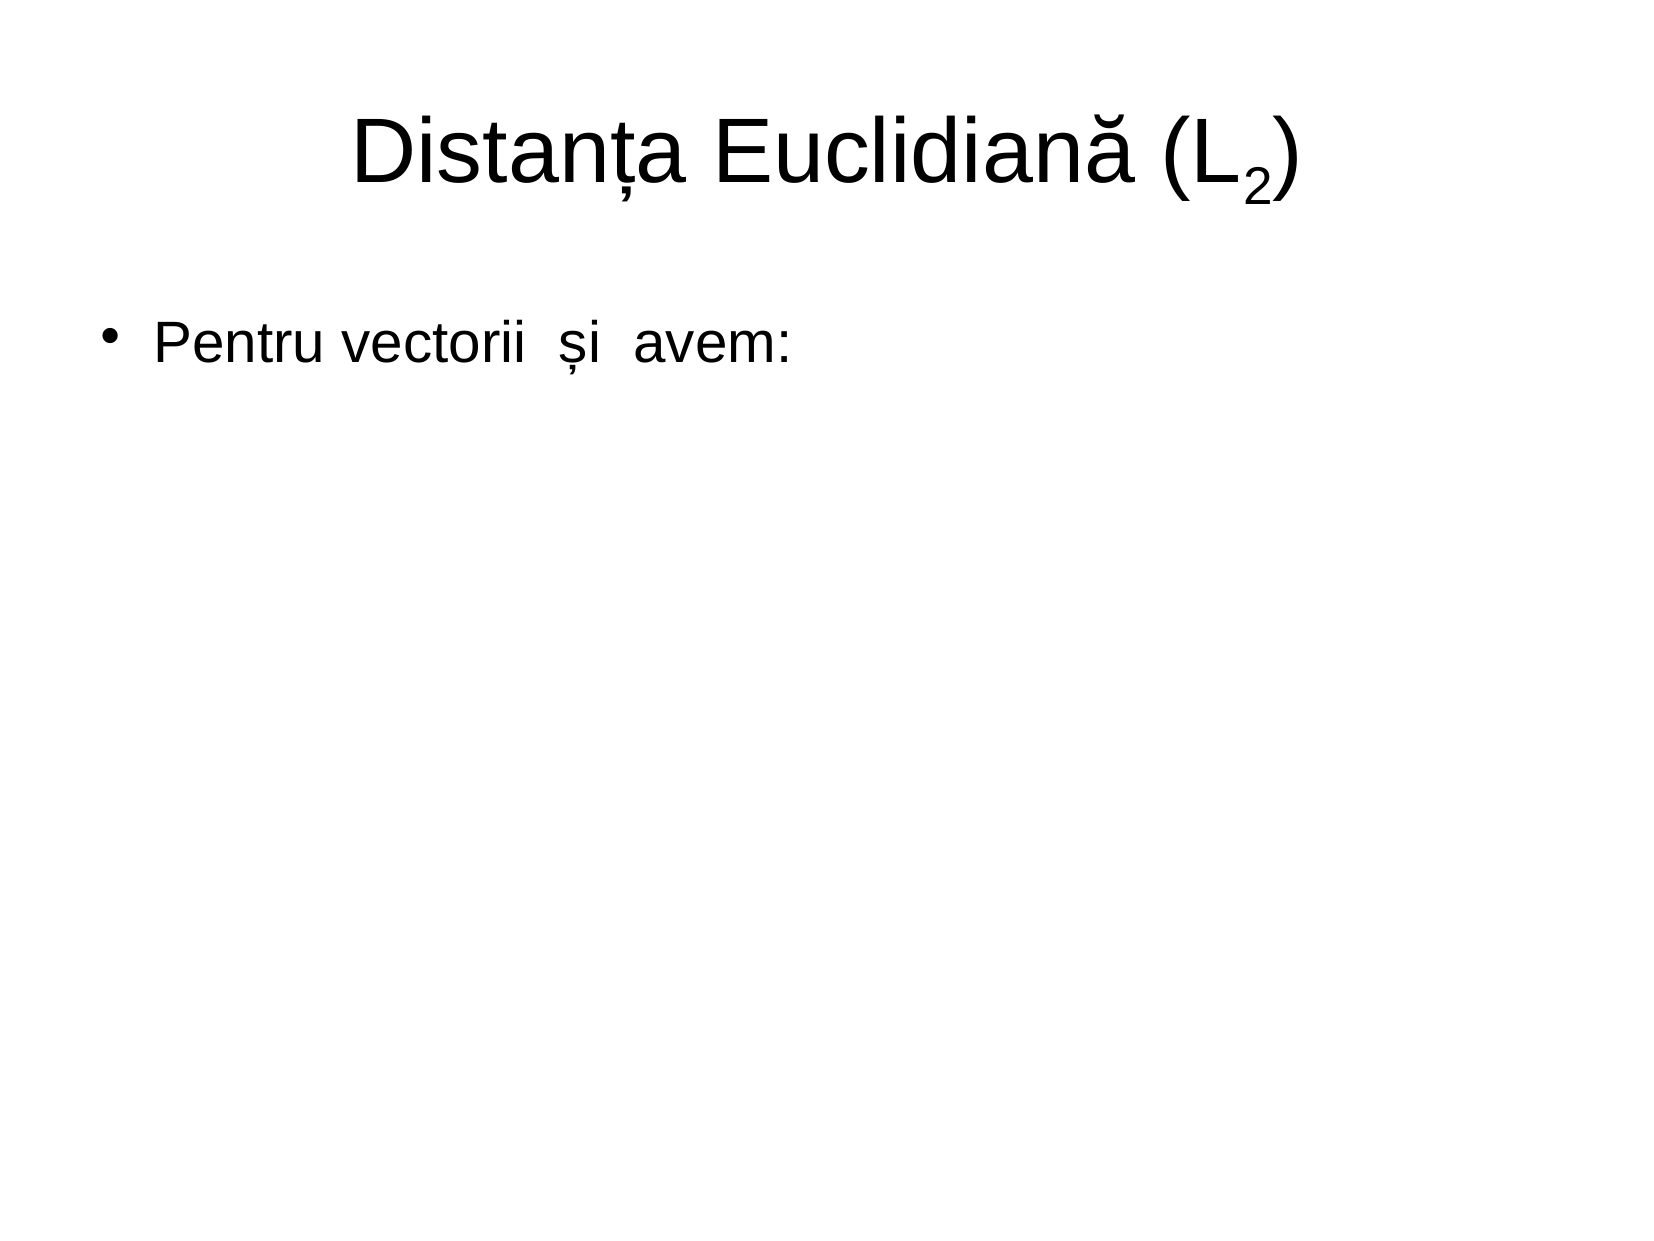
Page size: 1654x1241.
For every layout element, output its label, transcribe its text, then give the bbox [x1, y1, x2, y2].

text_box Distanța Euclidiană (L2) [82, 49, 1571, 257]
